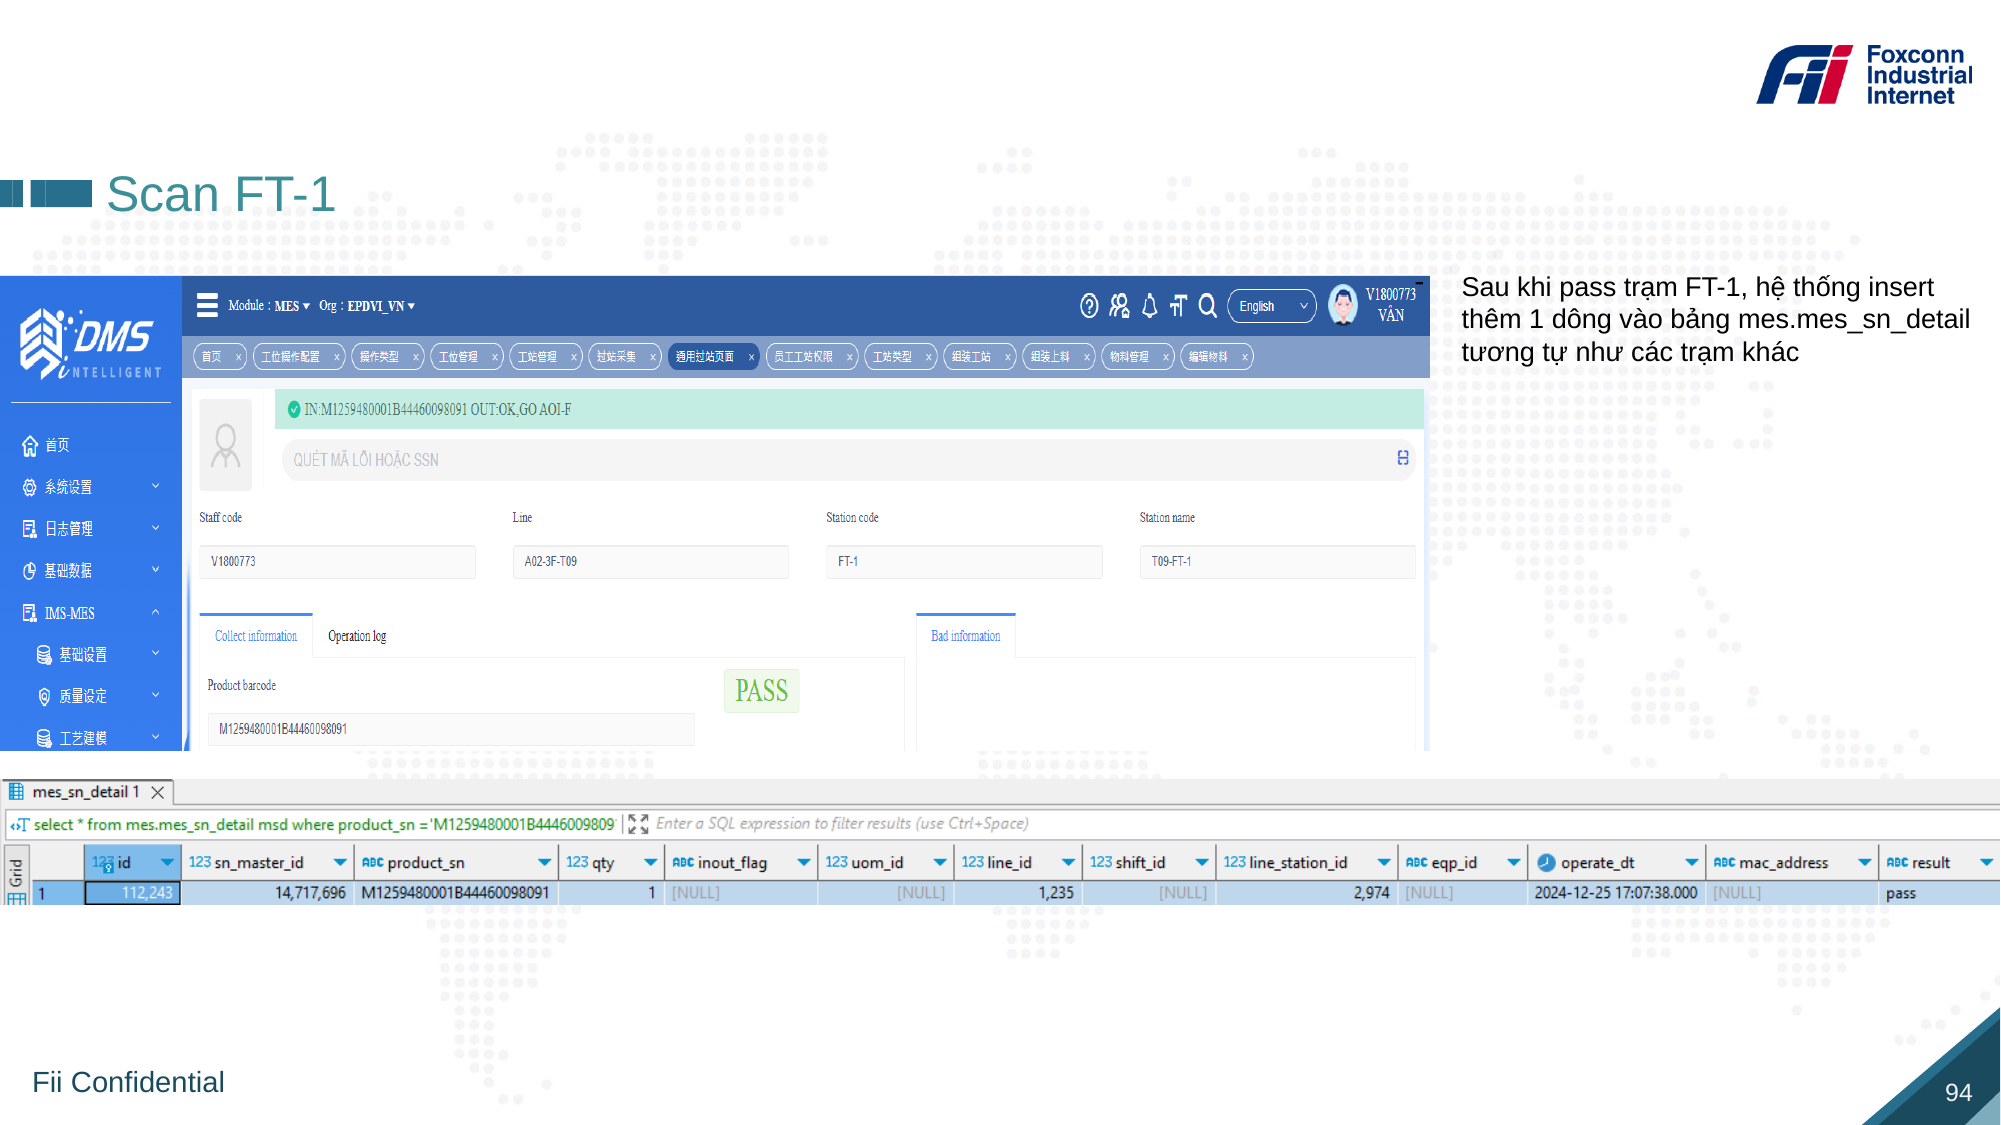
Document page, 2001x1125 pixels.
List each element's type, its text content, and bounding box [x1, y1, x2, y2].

text_box Sau khi pass trạm FT-1, hệ thống insert thêm 1 dông vào bảng mes.mes_sn_detail tương tự như các trạm khác [1399, 261, 2000, 374]
title Scan FT-1 [91, 160, 1694, 227]
picture [0, 0, 2000, 1125]
